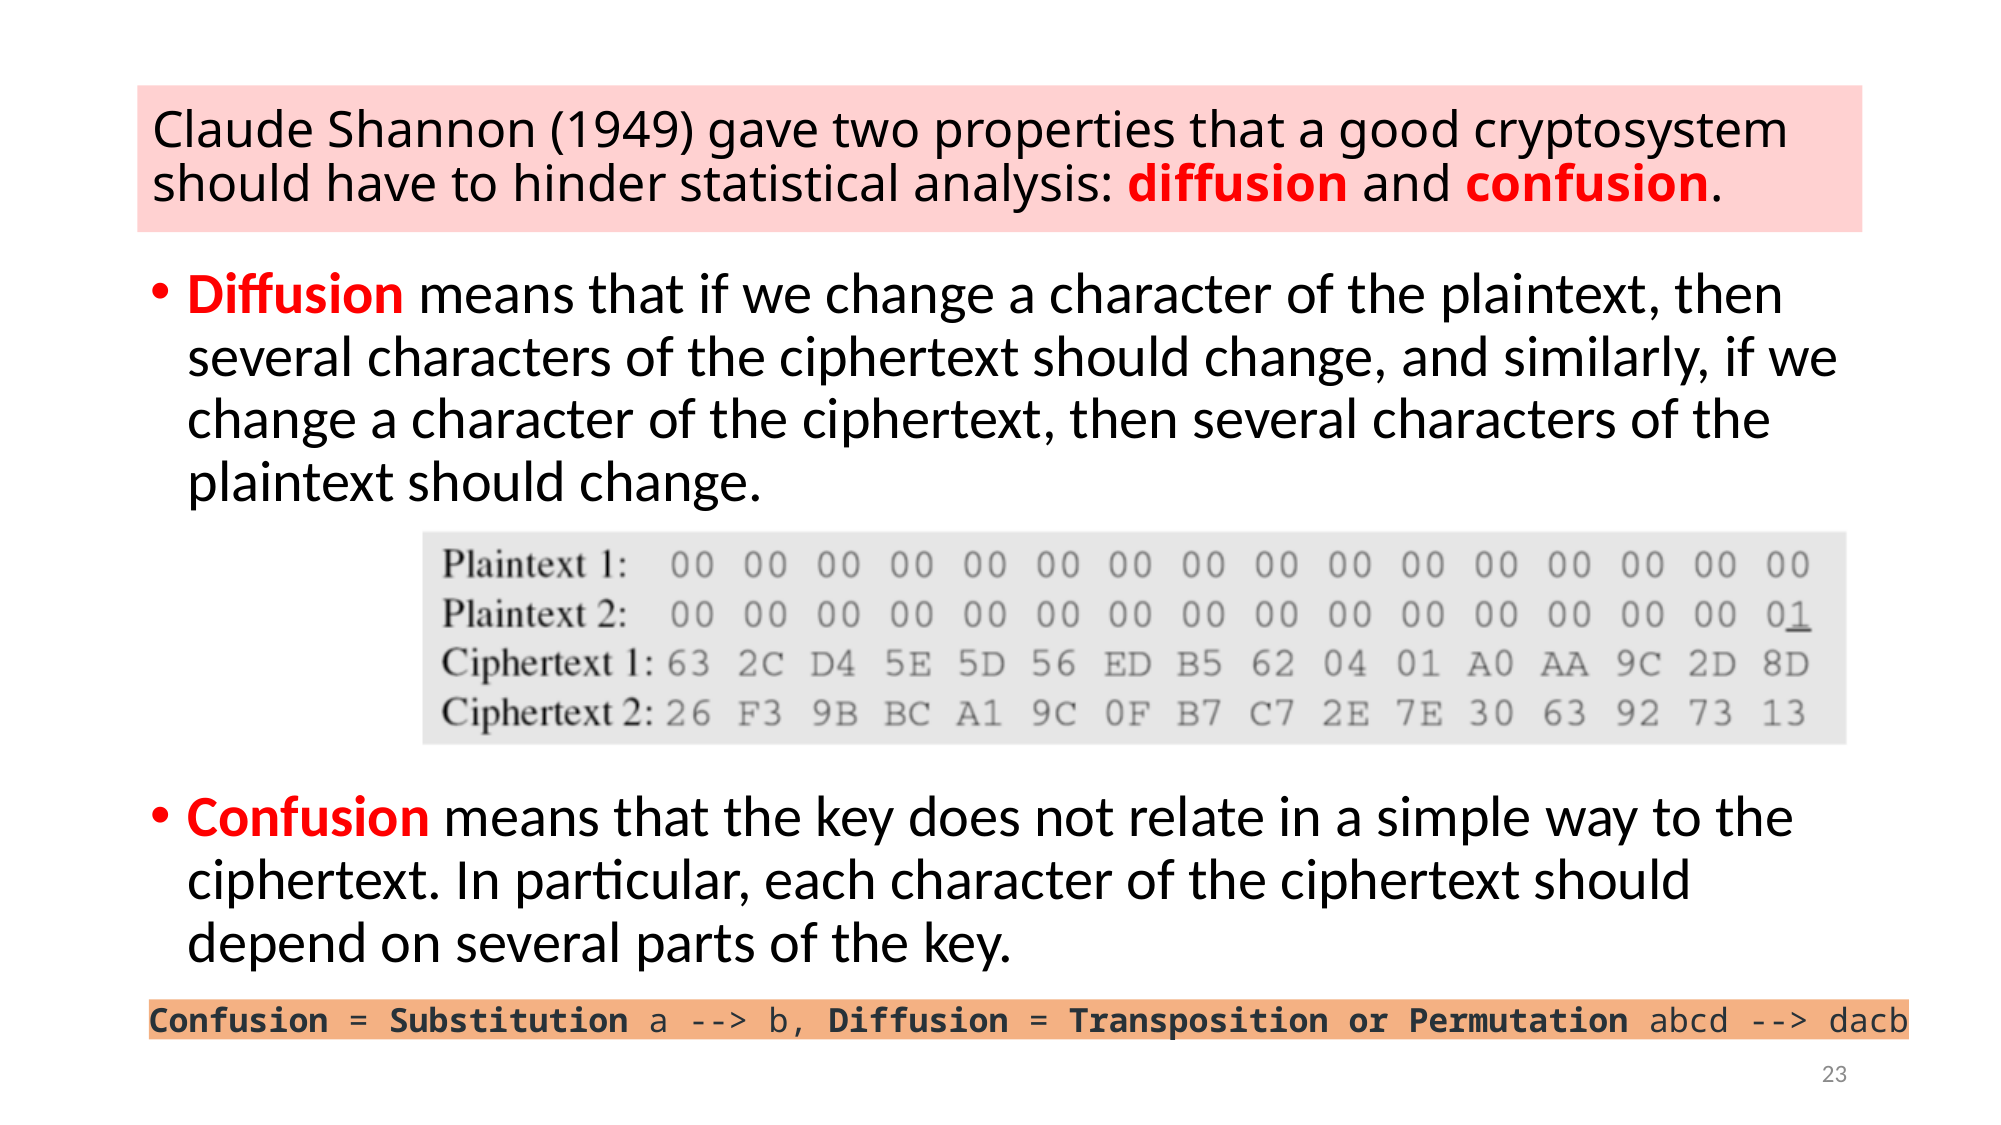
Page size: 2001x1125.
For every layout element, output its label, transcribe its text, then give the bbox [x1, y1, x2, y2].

picture [415, 522, 1855, 753]
text_box Confusion = Substitution a --> b, Diffusion = Transposition or Permutation abcd --> dacb [148, 999, 1909, 1040]
list Diffusion means that if we change a character of the plaintext, then several characters of the ciphertext should change, and similarly, if we change a character of the ciphertext, then several characters of the plaintext should change. Confusion means that the key does not relate in a simple way to the ciphertext. In particular, each character of the ciphertext should depend on several parts of the key. [135, 255, 1861, 1043]
slide_number 23 [1412, 1042, 1863, 1103]
title Claude Shannon (1949) gave two properties that a good cryptosystem should have to hinder statistical analysis: diffusion and confusion. [137, 85, 1863, 233]
